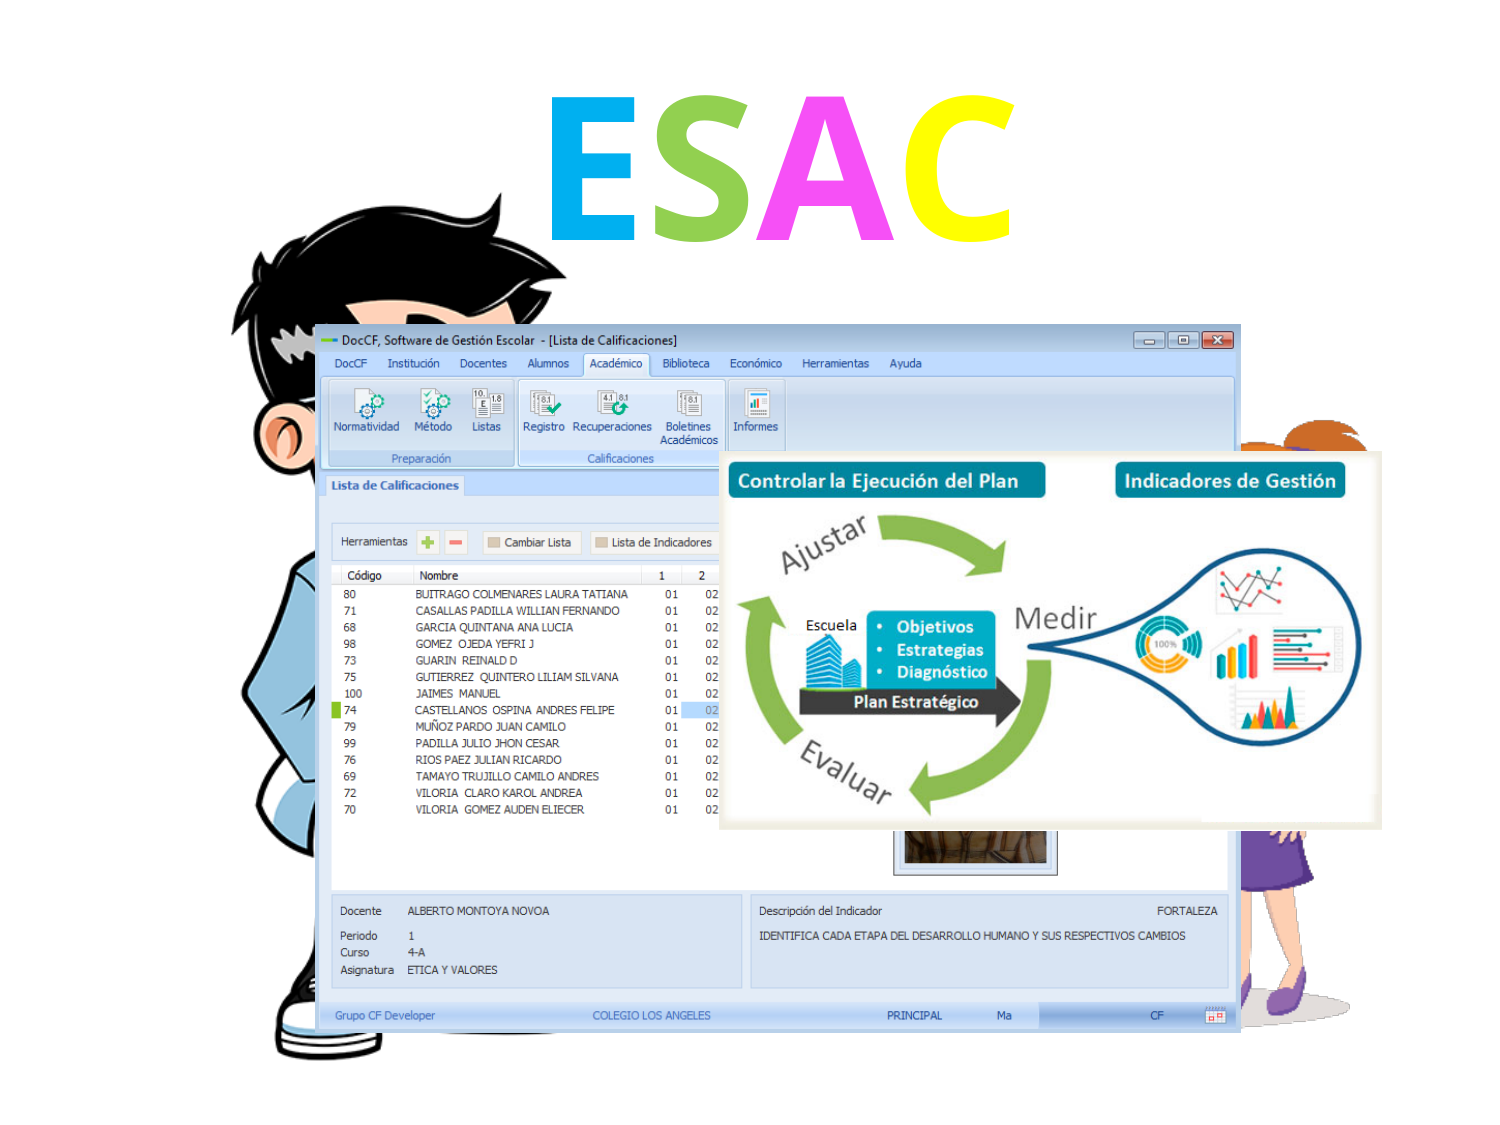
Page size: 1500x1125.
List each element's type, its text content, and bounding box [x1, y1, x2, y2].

text_box ESAC [146, 12, 1411, 308]
picture [147, 172, 1382, 1083]
